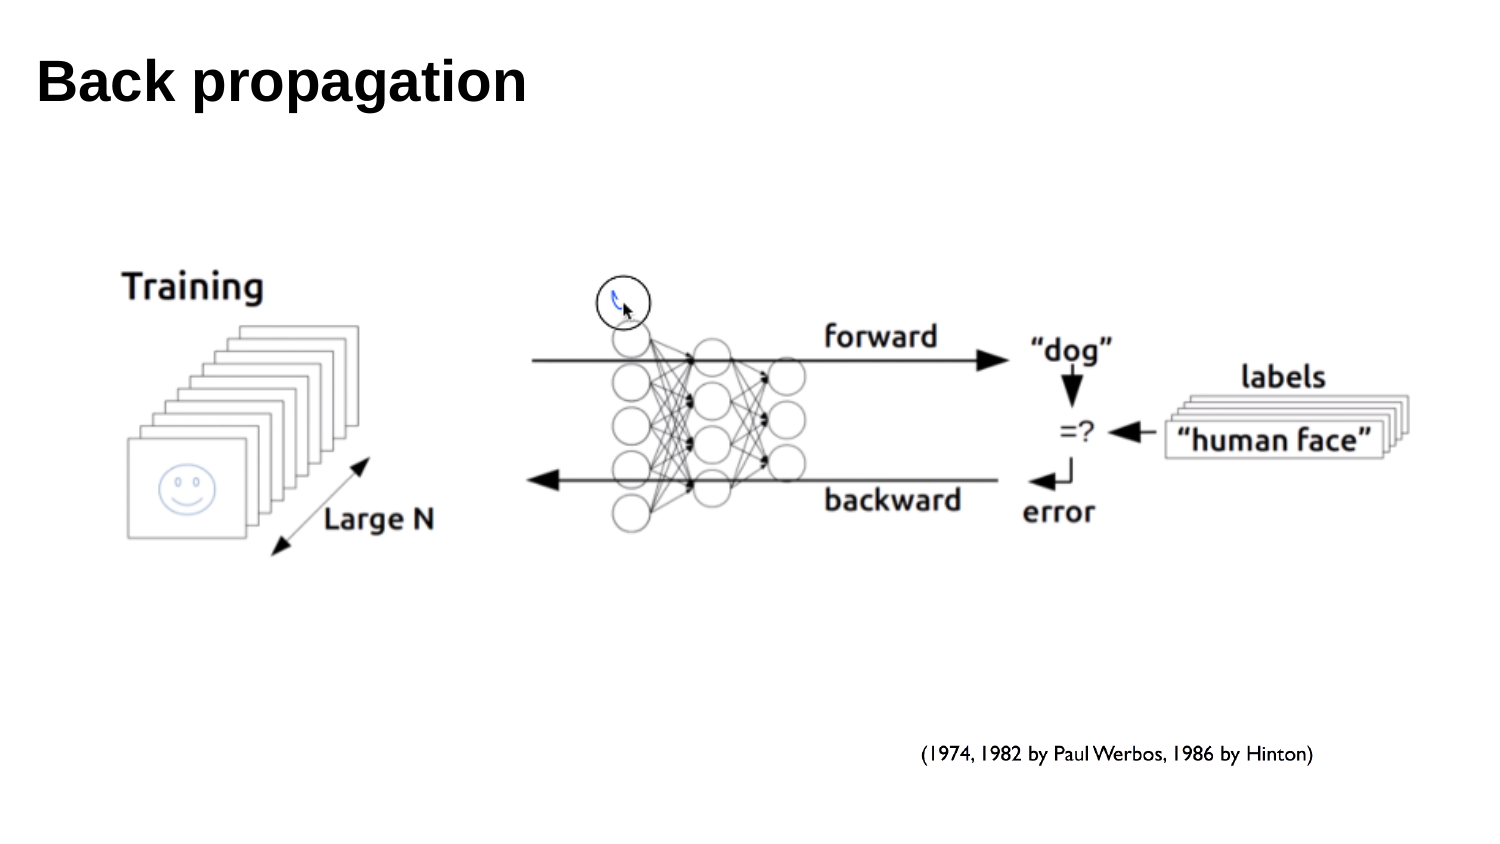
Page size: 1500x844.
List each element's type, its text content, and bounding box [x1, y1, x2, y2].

title Back propagation [21, 28, 1419, 123]
picture [844, 743, 1390, 771]
picture [20, 174, 1467, 652]
